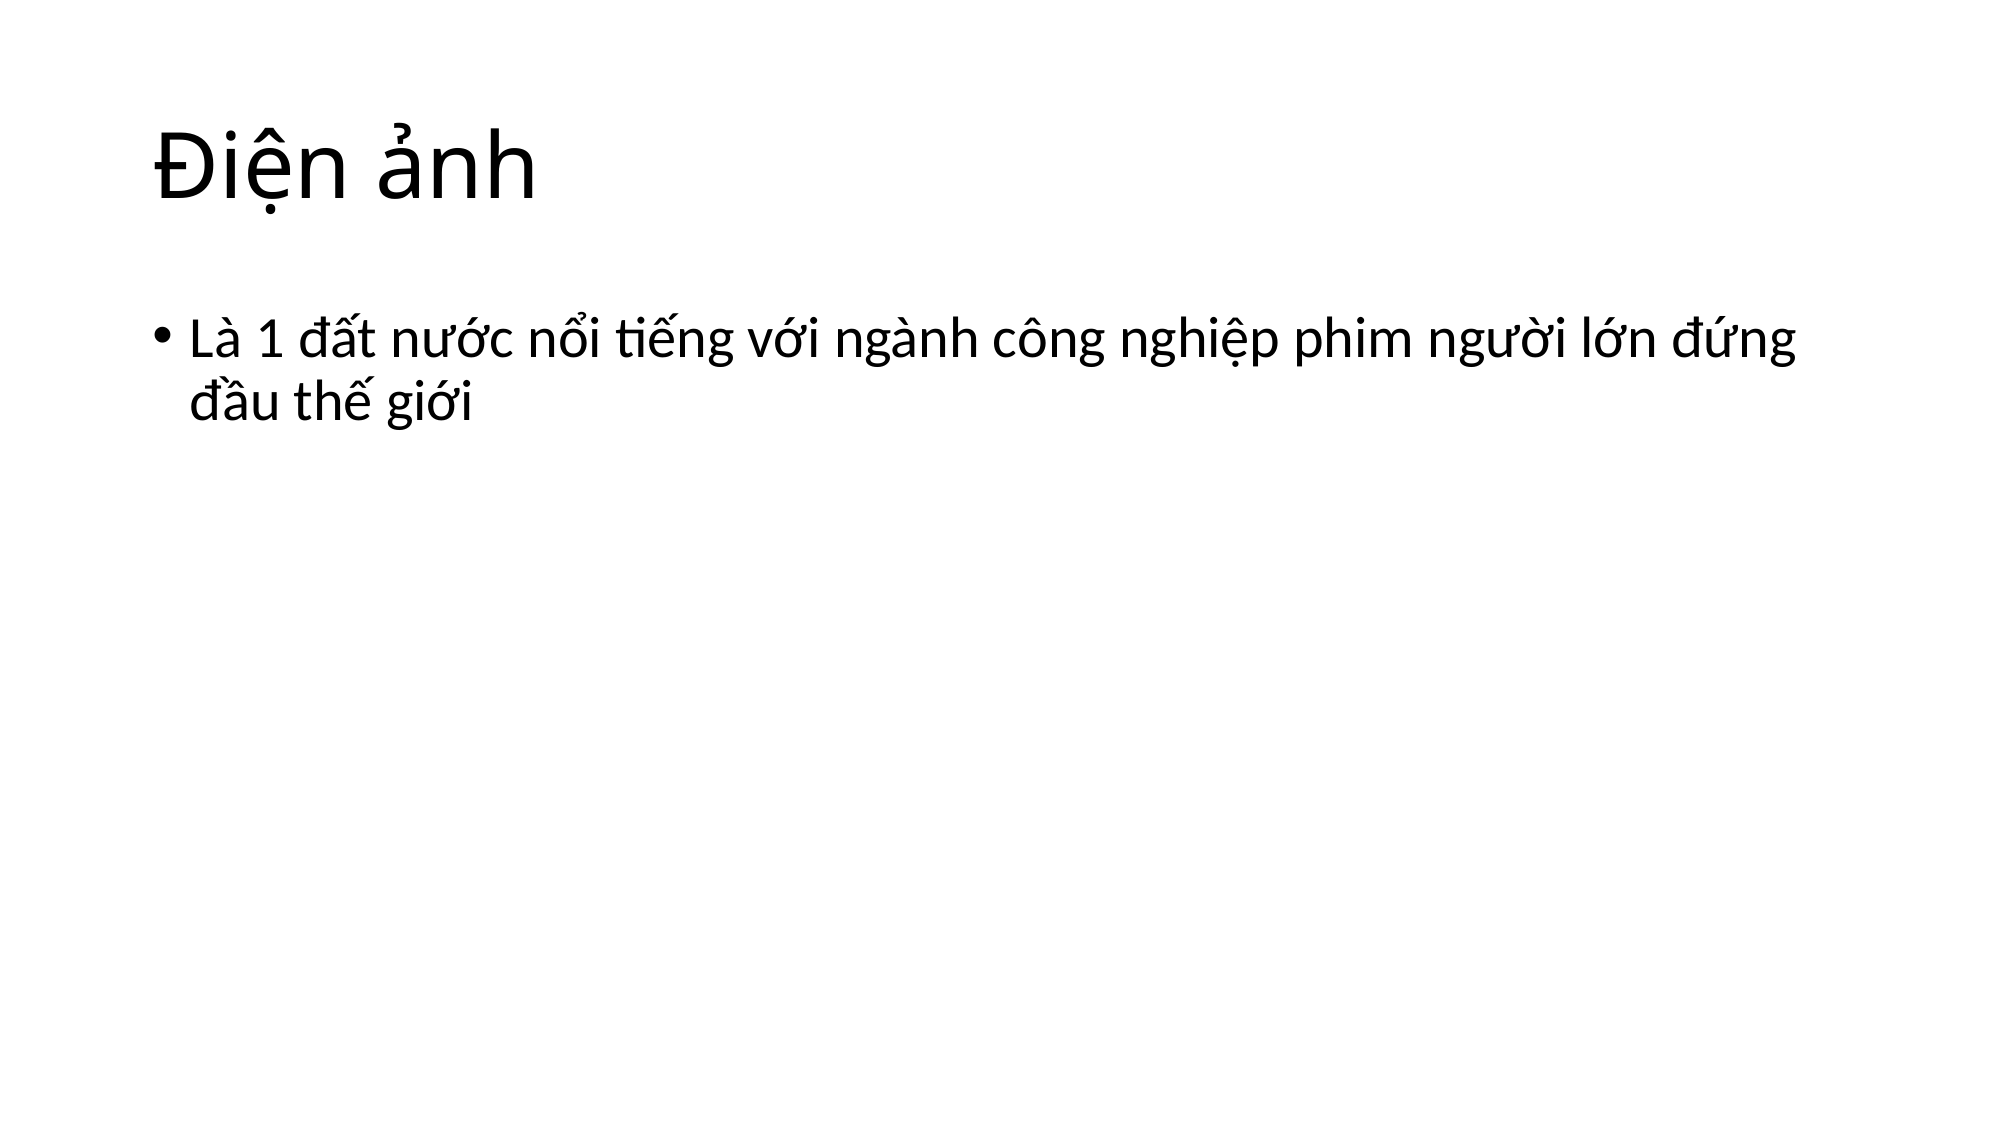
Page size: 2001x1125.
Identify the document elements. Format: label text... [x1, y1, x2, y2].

title Điện ảnh [137, 59, 1863, 278]
list Là 1 đất nước nổi tiếng với ngành công nghiệp phim người lớn đứng đầu thế giới [137, 299, 1863, 1014]
